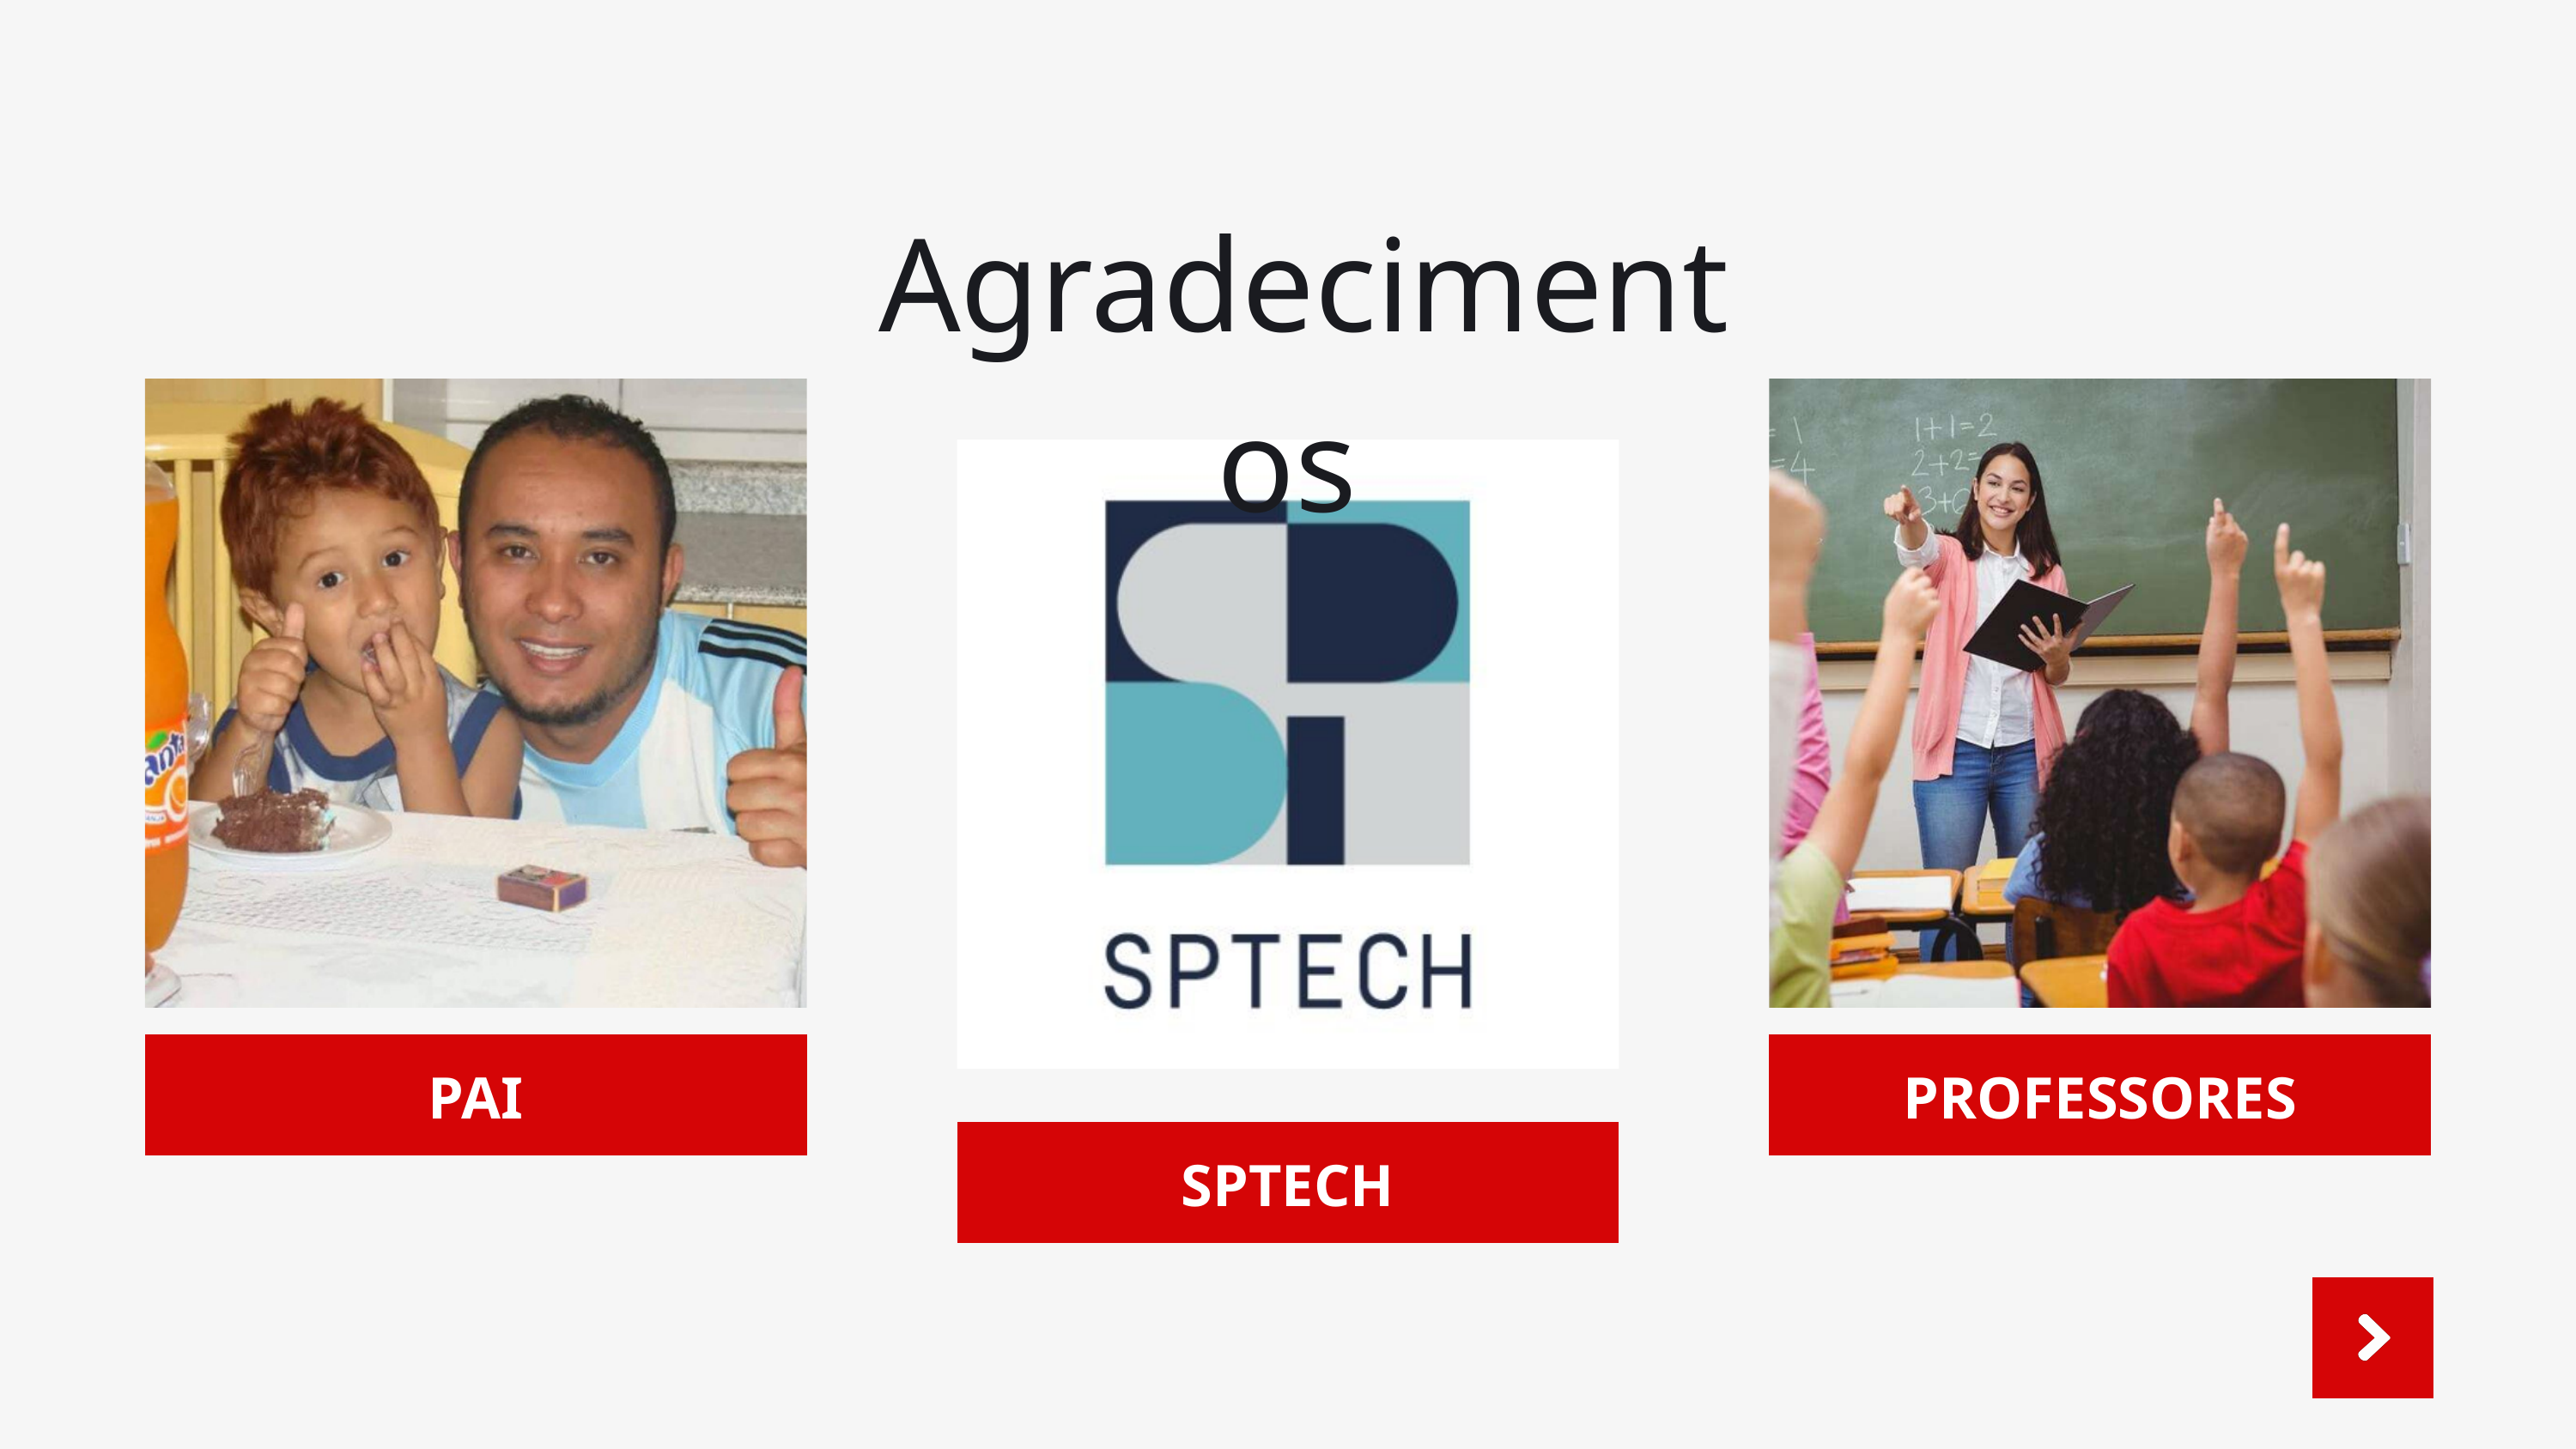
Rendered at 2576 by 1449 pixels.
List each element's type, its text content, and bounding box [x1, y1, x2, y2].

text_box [957, 1122, 1619, 1244]
text_box Agradecimentos [866, 177, 1743, 538]
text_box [957, 440, 1619, 1069]
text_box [144, 379, 807, 1008]
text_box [144, 1034, 807, 1156]
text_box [2312, 1276, 2433, 1398]
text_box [1769, 1034, 2432, 1156]
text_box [1769, 379, 2432, 1008]
